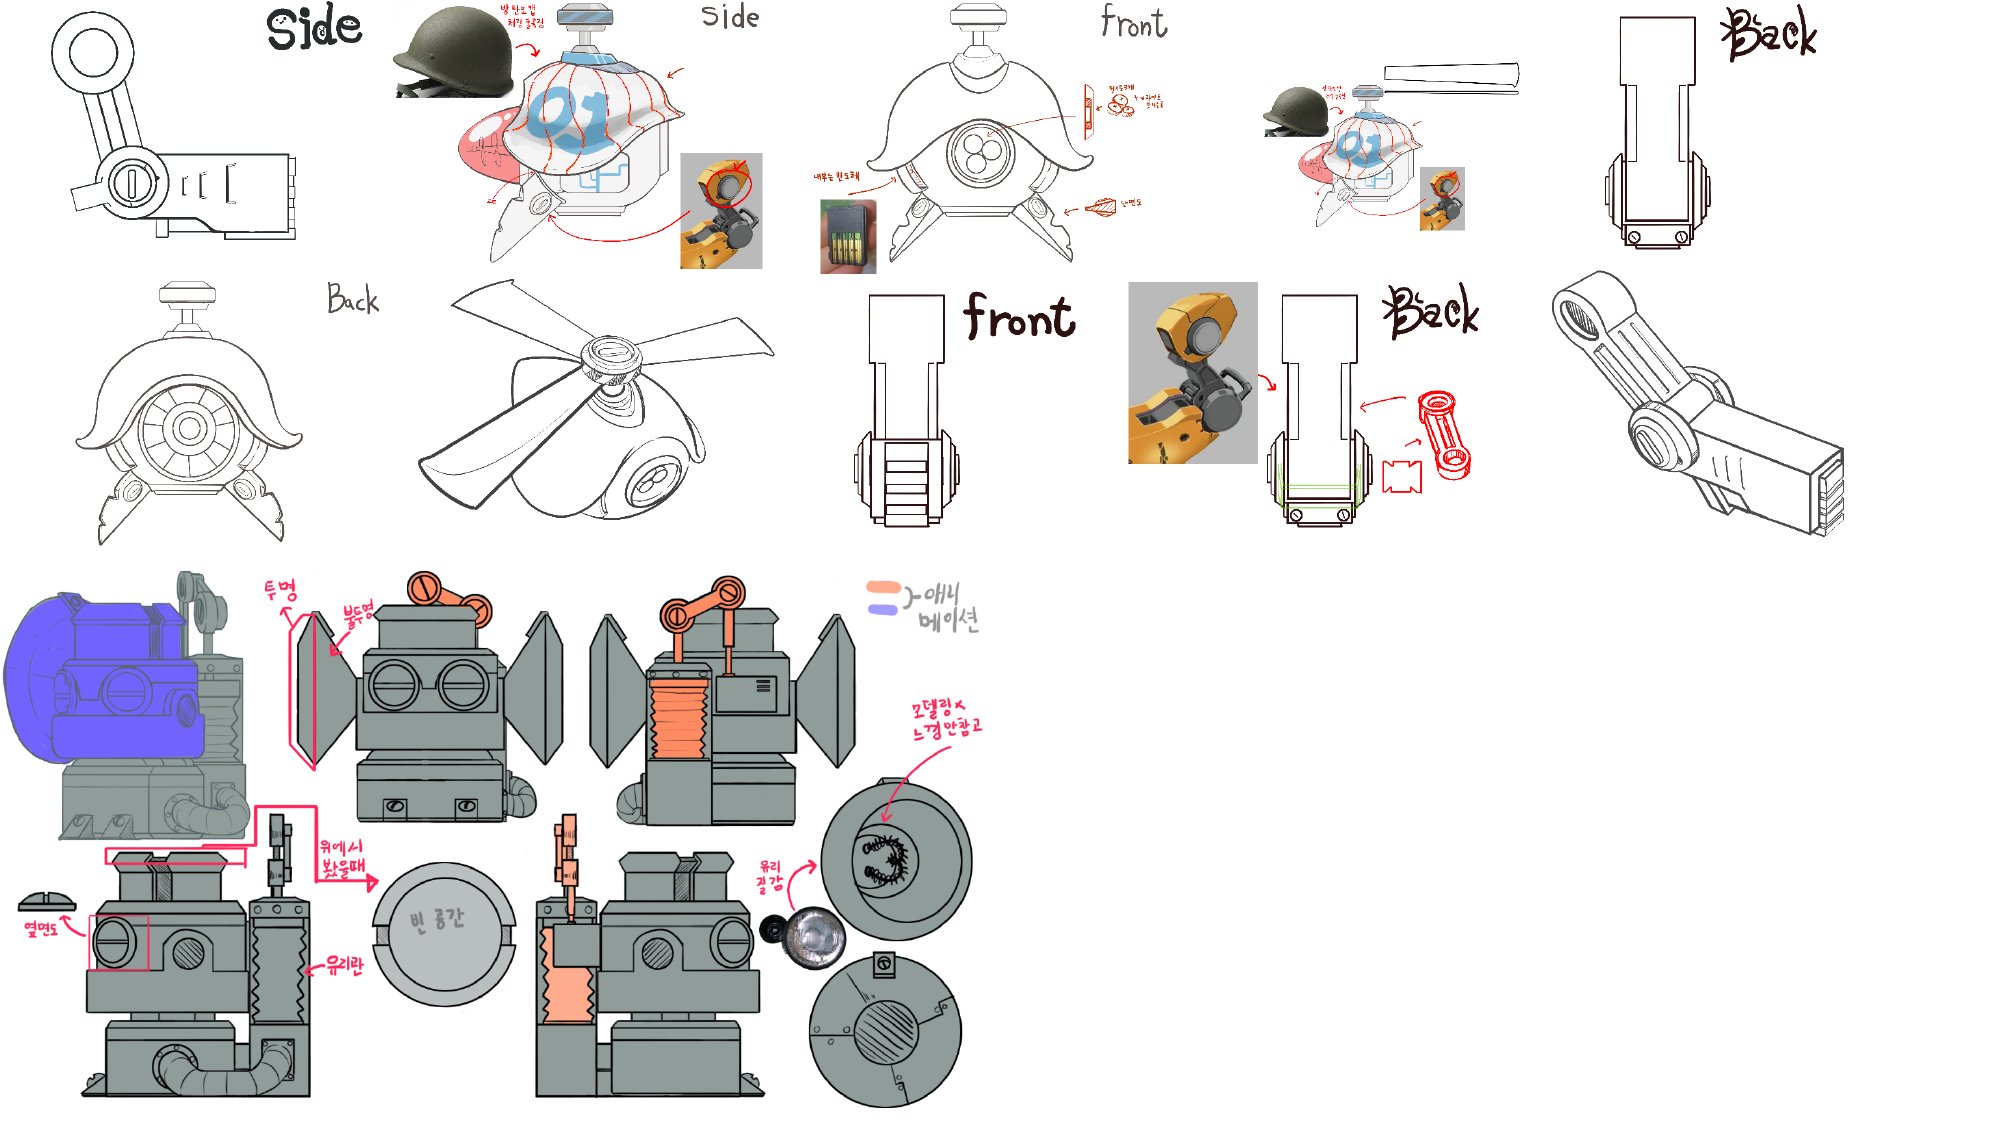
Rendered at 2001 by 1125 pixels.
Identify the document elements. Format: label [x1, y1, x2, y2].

picture [0, 0, 1905, 556]
picture [0, 568, 990, 1125]
